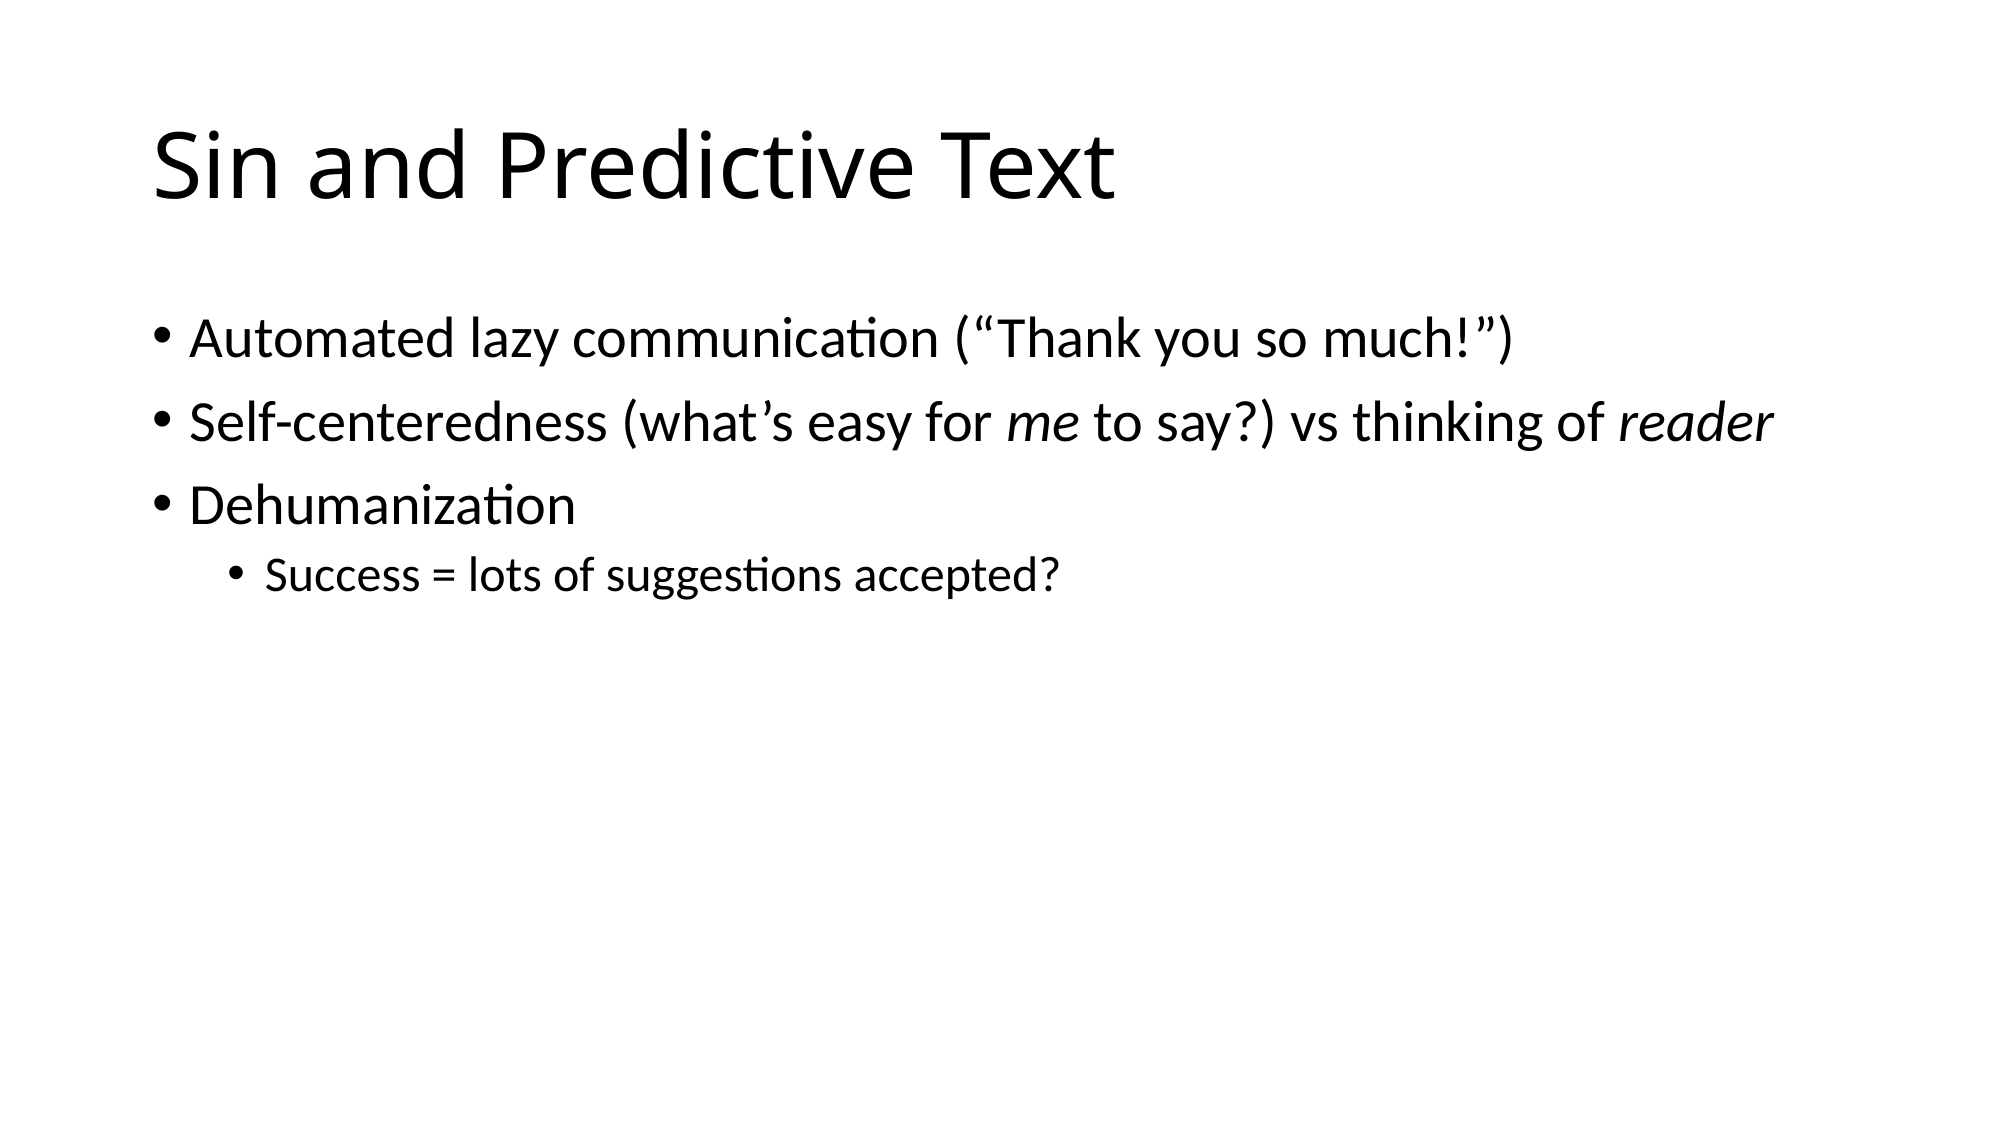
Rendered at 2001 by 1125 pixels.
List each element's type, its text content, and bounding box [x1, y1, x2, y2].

title Sin and Predictive Text [137, 59, 1863, 278]
list Automated lazy communication (“Thank you so much!”) Self-centeredness (what’s easy for me to say?) vs thinking of reader Dehumanization Success = lots of suggestions accepted? [137, 299, 1863, 1014]
